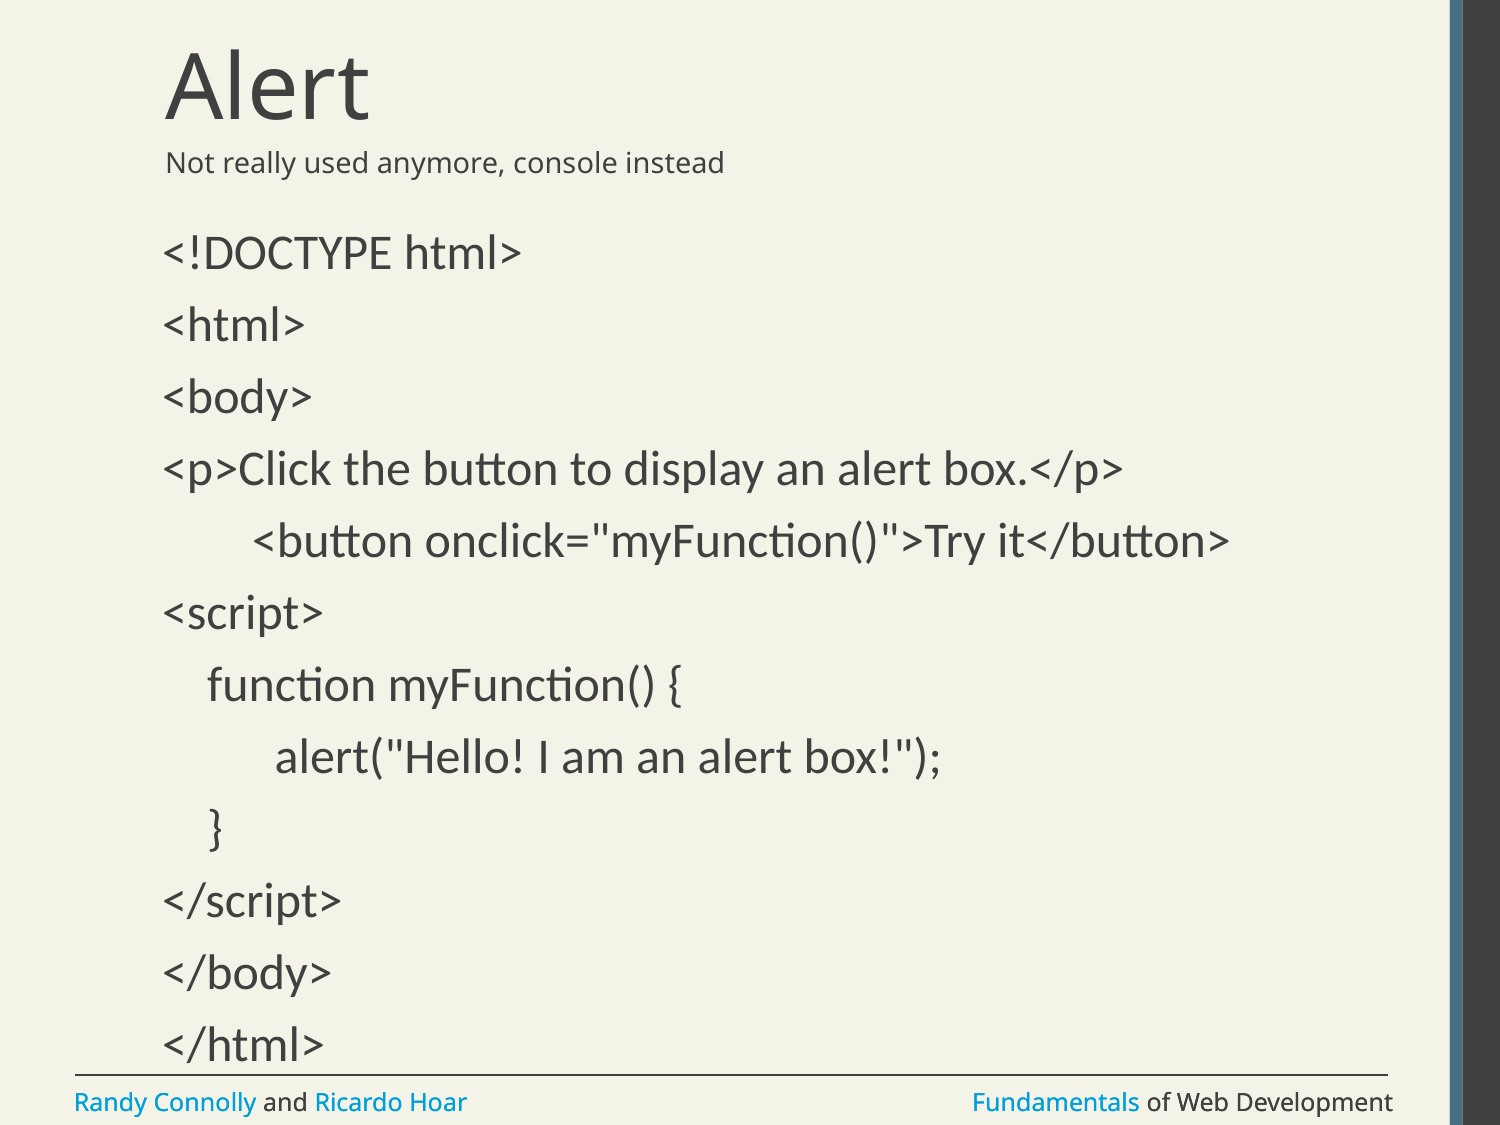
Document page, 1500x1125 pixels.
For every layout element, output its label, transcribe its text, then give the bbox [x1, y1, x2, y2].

list Not really used anymore, console instead [150, 137, 1200, 188]
list <!DOCTYPE html> <html> <body> <p>Click the button to display an alert box.</p> <button onclick="myFunction()">Try it</button> <script> function myFunction() { alert("Hello! I am an alert box!"); } </script> </body> </html> [147, 200, 1323, 1075]
title Alert [150, 20, 1425, 188]
